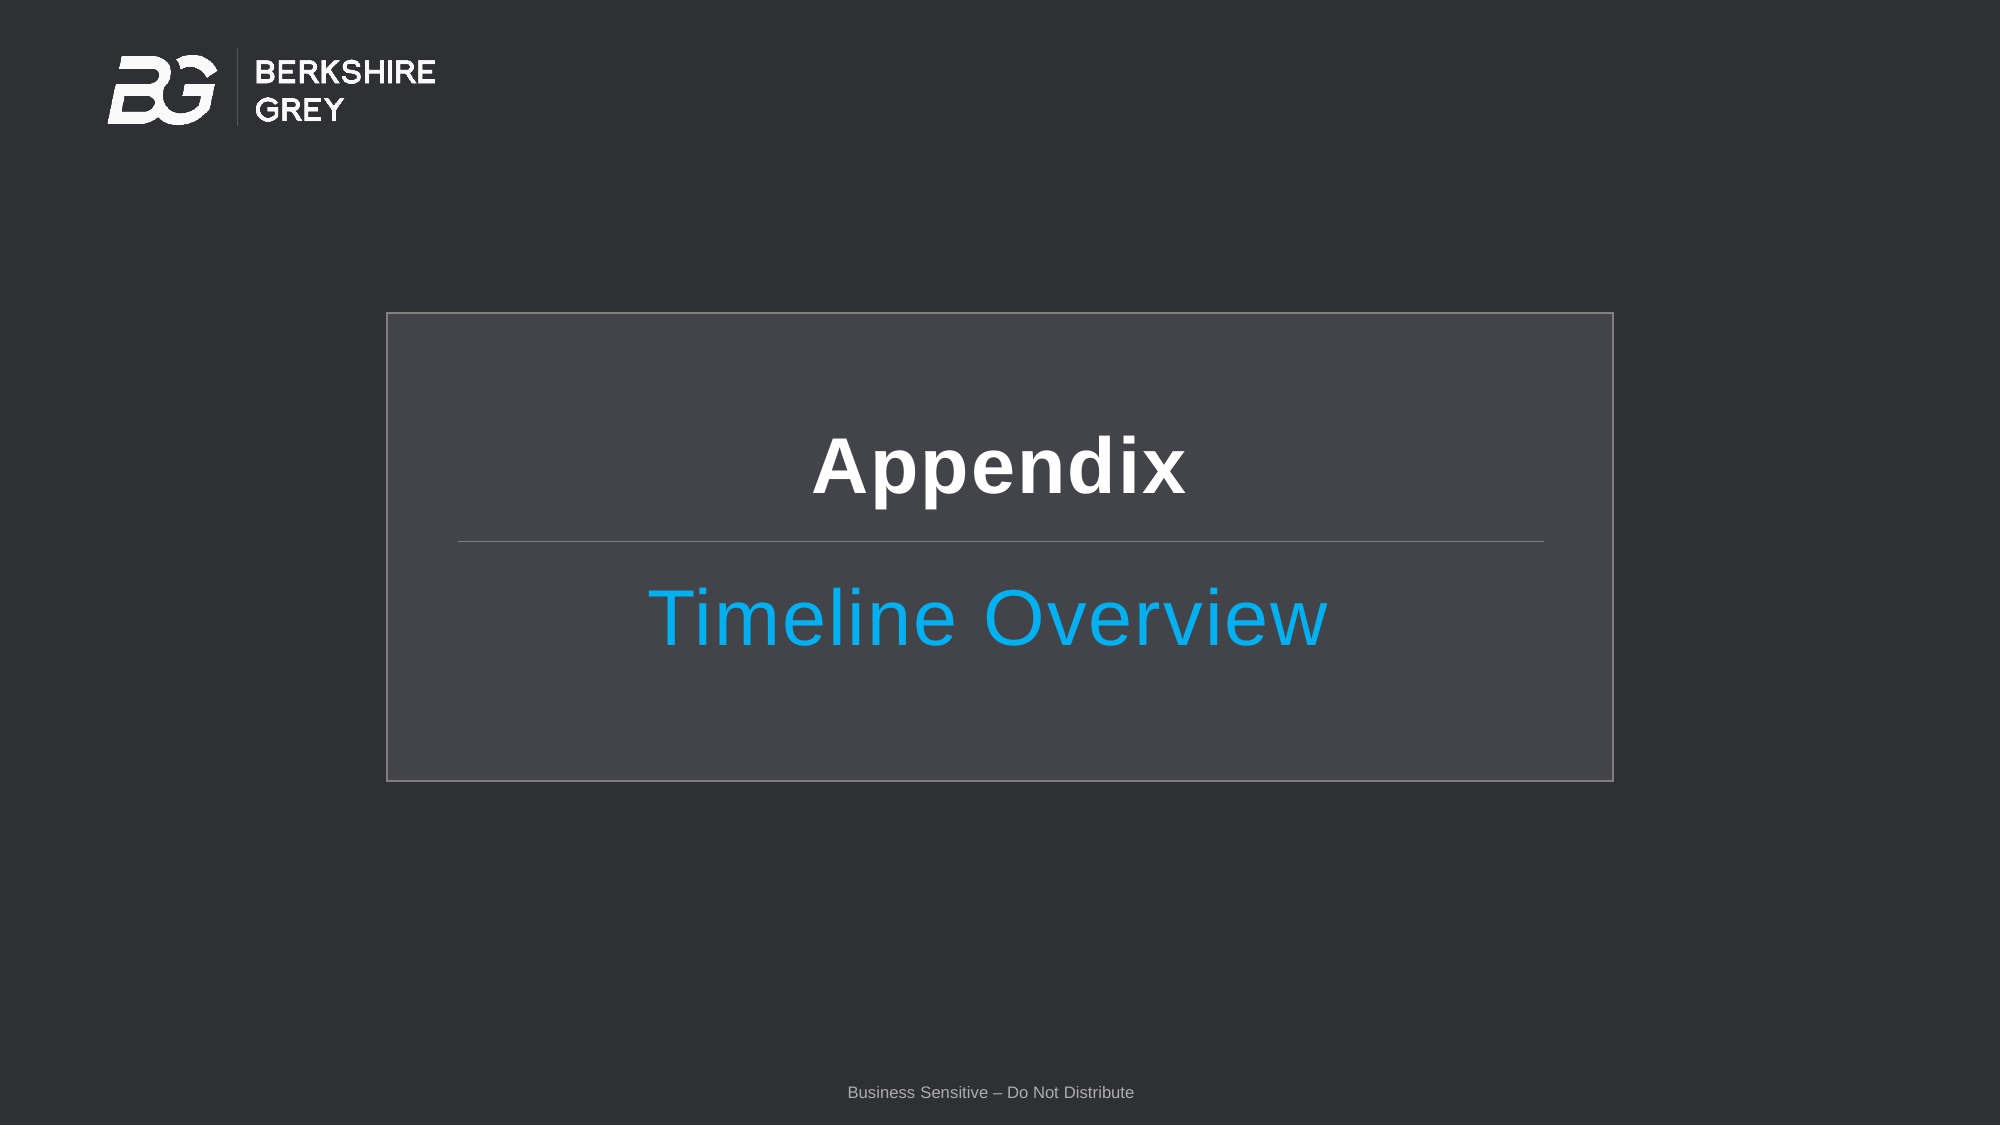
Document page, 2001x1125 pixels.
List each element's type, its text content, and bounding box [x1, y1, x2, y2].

picture [103, 47, 439, 127]
title Appendix Timeline Overview [386, 312, 1614, 782]
